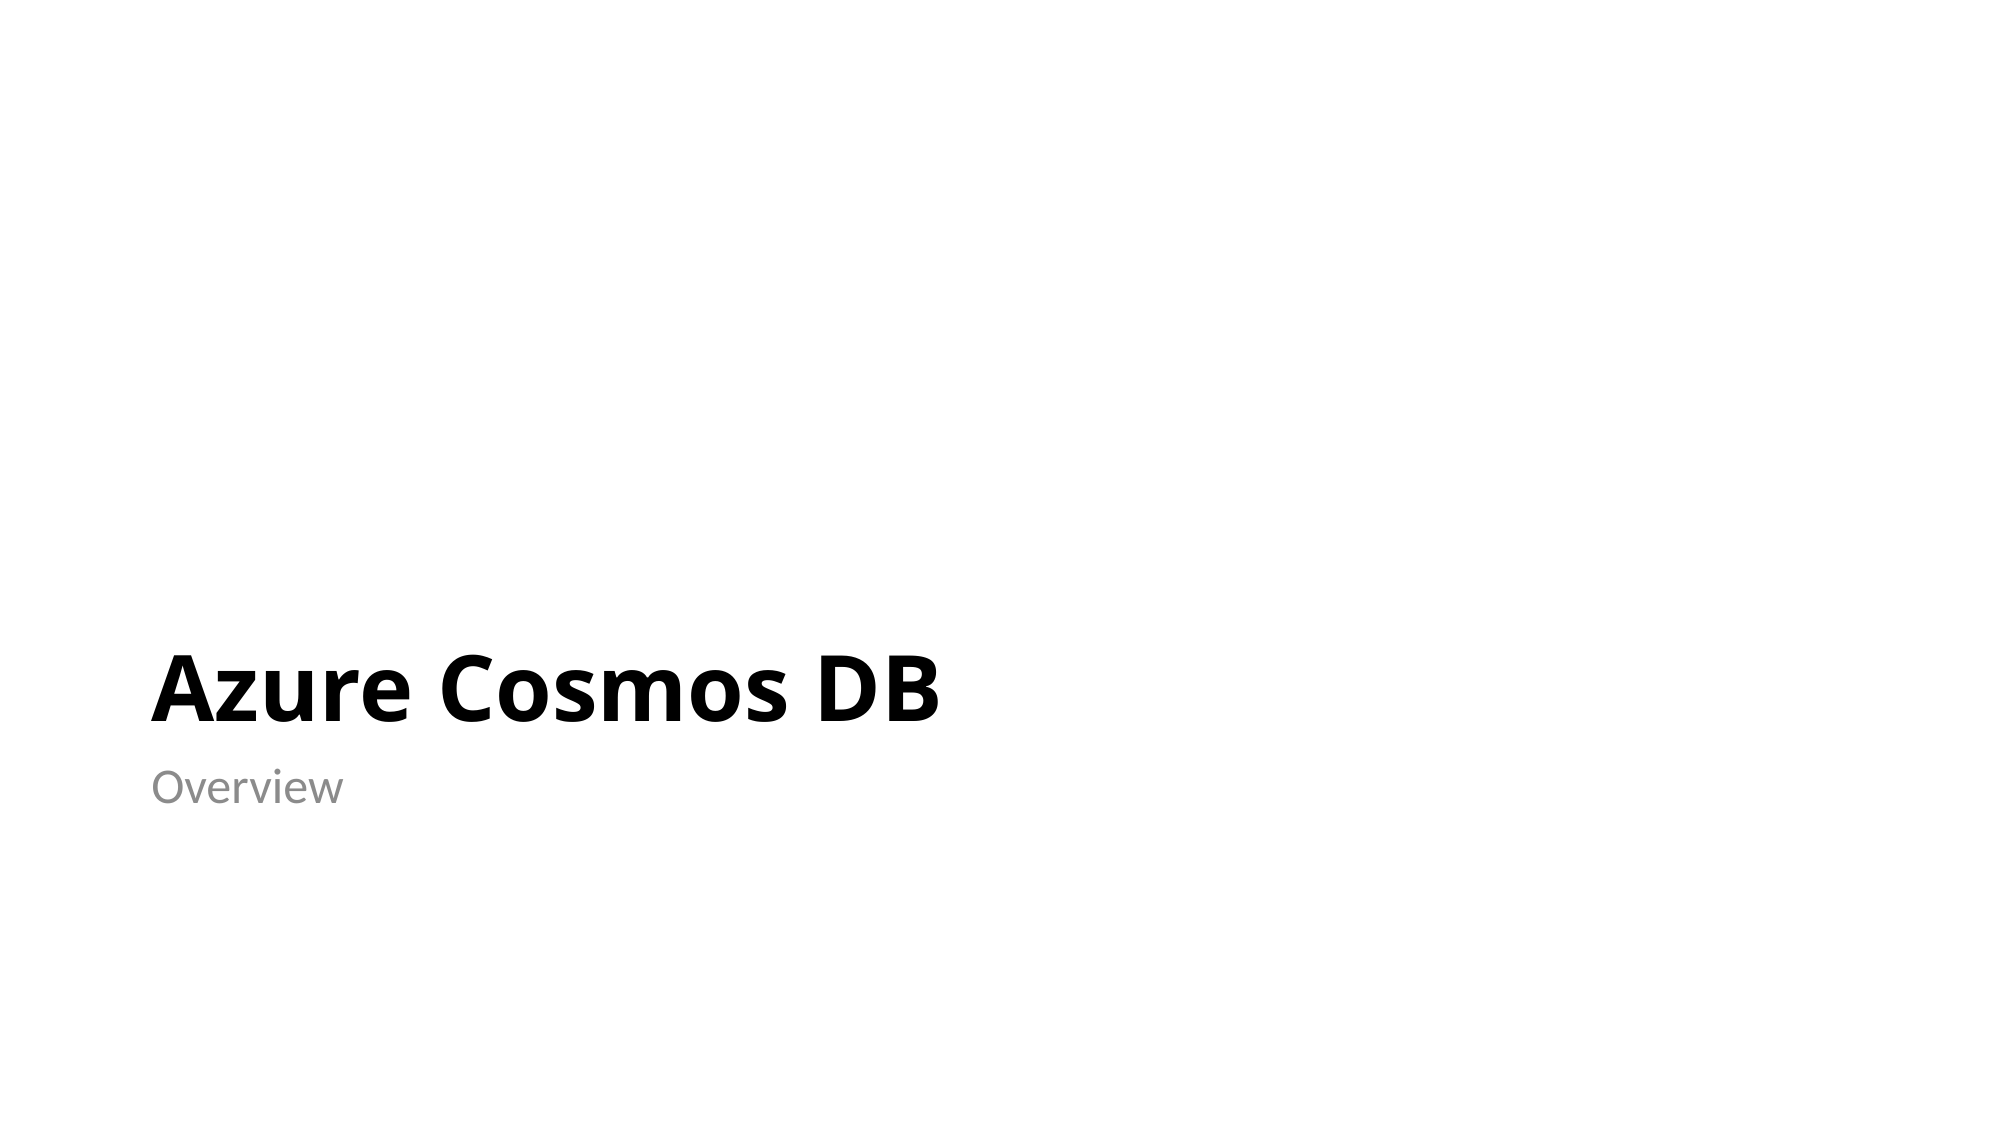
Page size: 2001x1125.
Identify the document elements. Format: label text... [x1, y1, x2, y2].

list Overview [136, 752, 1862, 999]
title Azure Cosmos DB [136, 280, 1862, 749]
